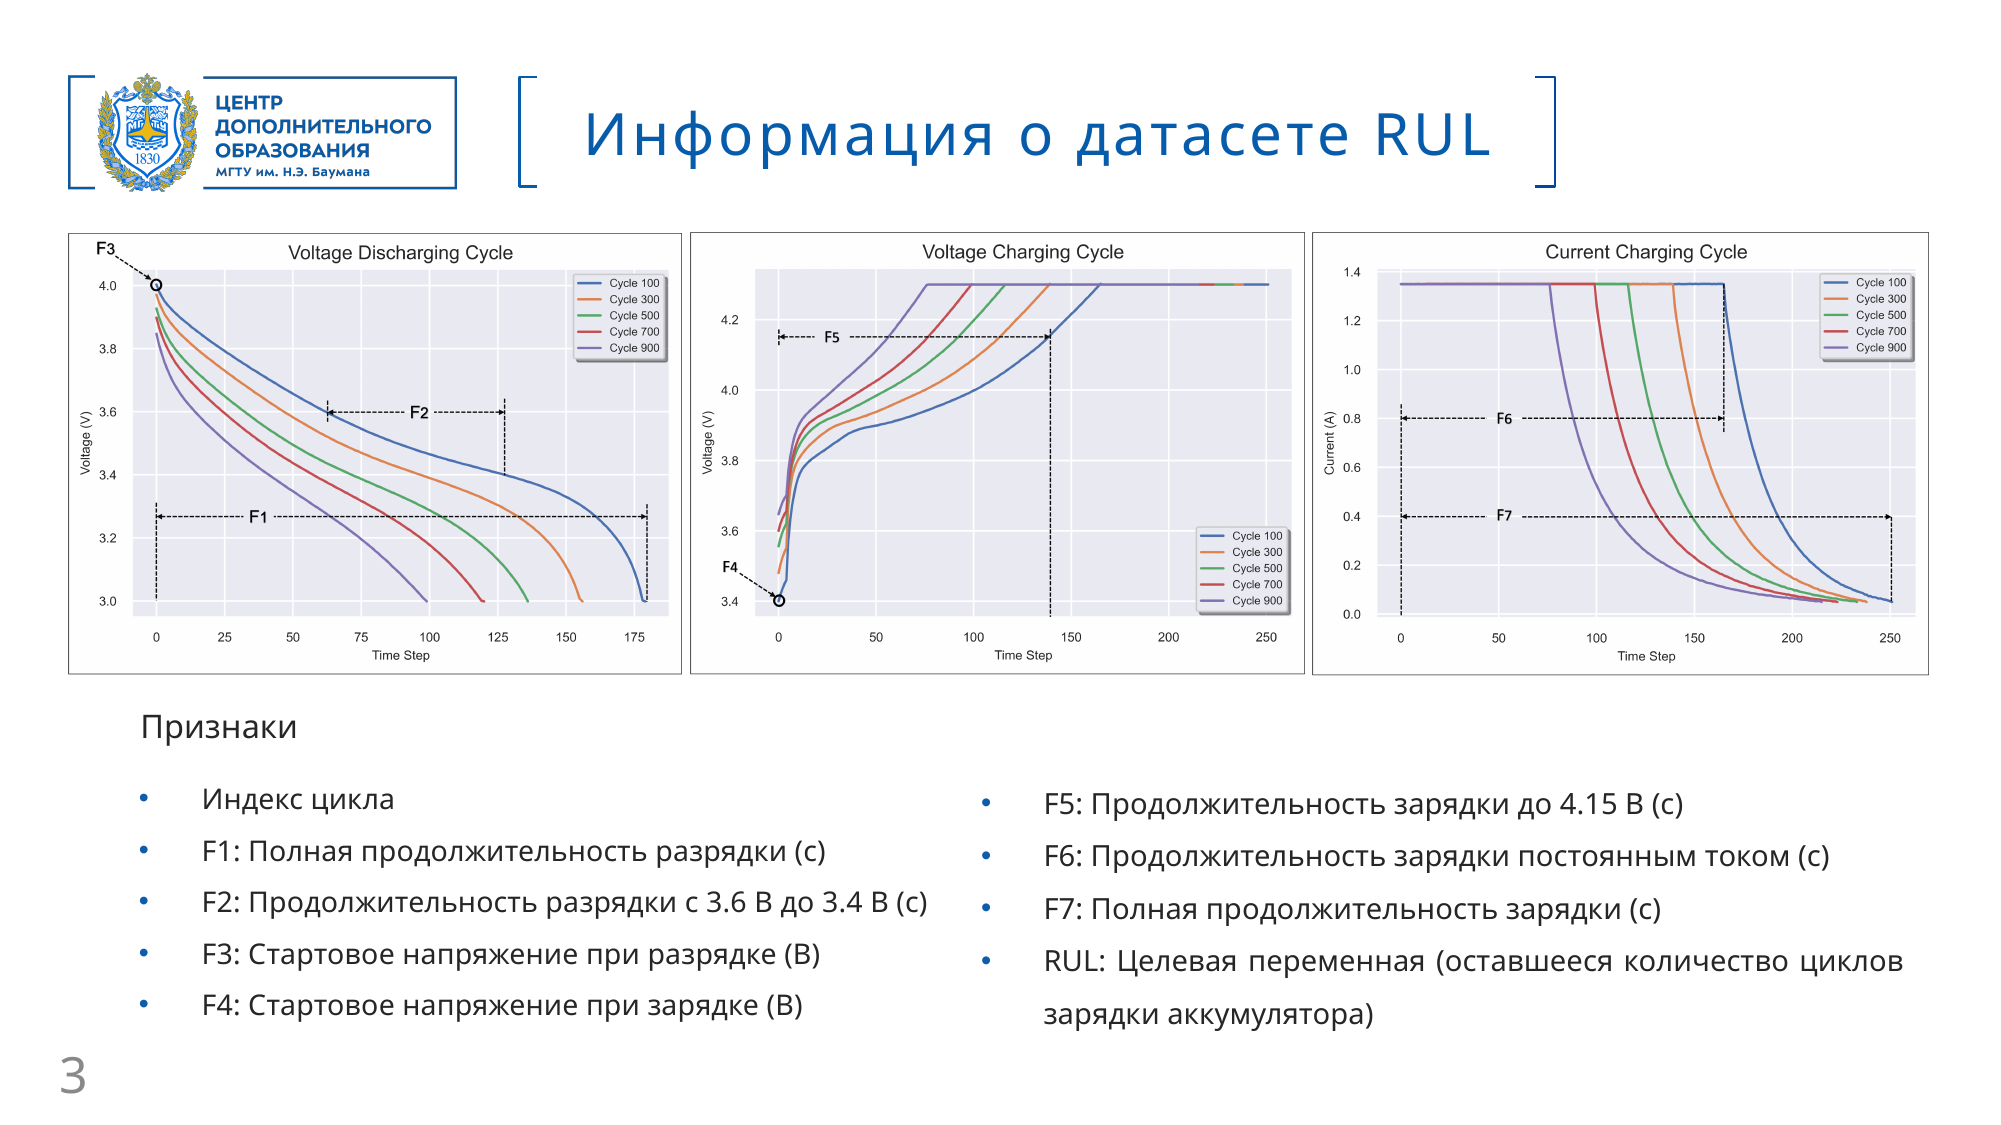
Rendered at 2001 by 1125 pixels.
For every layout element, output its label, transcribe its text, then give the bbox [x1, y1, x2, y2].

picture [1312, 230, 1929, 676]
slide_number 3 [44, 1055, 139, 1101]
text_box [519, 76, 1556, 187]
picture [68, 73, 457, 192]
list Признаки Индекс цикла F1: Полная продолжительность разрядки (с) F2: Продолжительность разрядки с 3.6 В до 3.4 В (с) F3: Стартовое напряжение при разрядке (В) F4: Стартовое напряжение при зарядке (В) [113, 694, 952, 1049]
text_box F5: Продолжительность зарядки до 4.15 В (с) F6: Продолжительность зарядки постоянным током (с) F7: Полная продолжительность зарядки (с) RUL: Целевая переменная (оставшееся количество циклов зарядки аккумулятора) [953, 760, 1920, 1040]
picture [690, 231, 1305, 676]
picture [67, 230, 682, 676]
